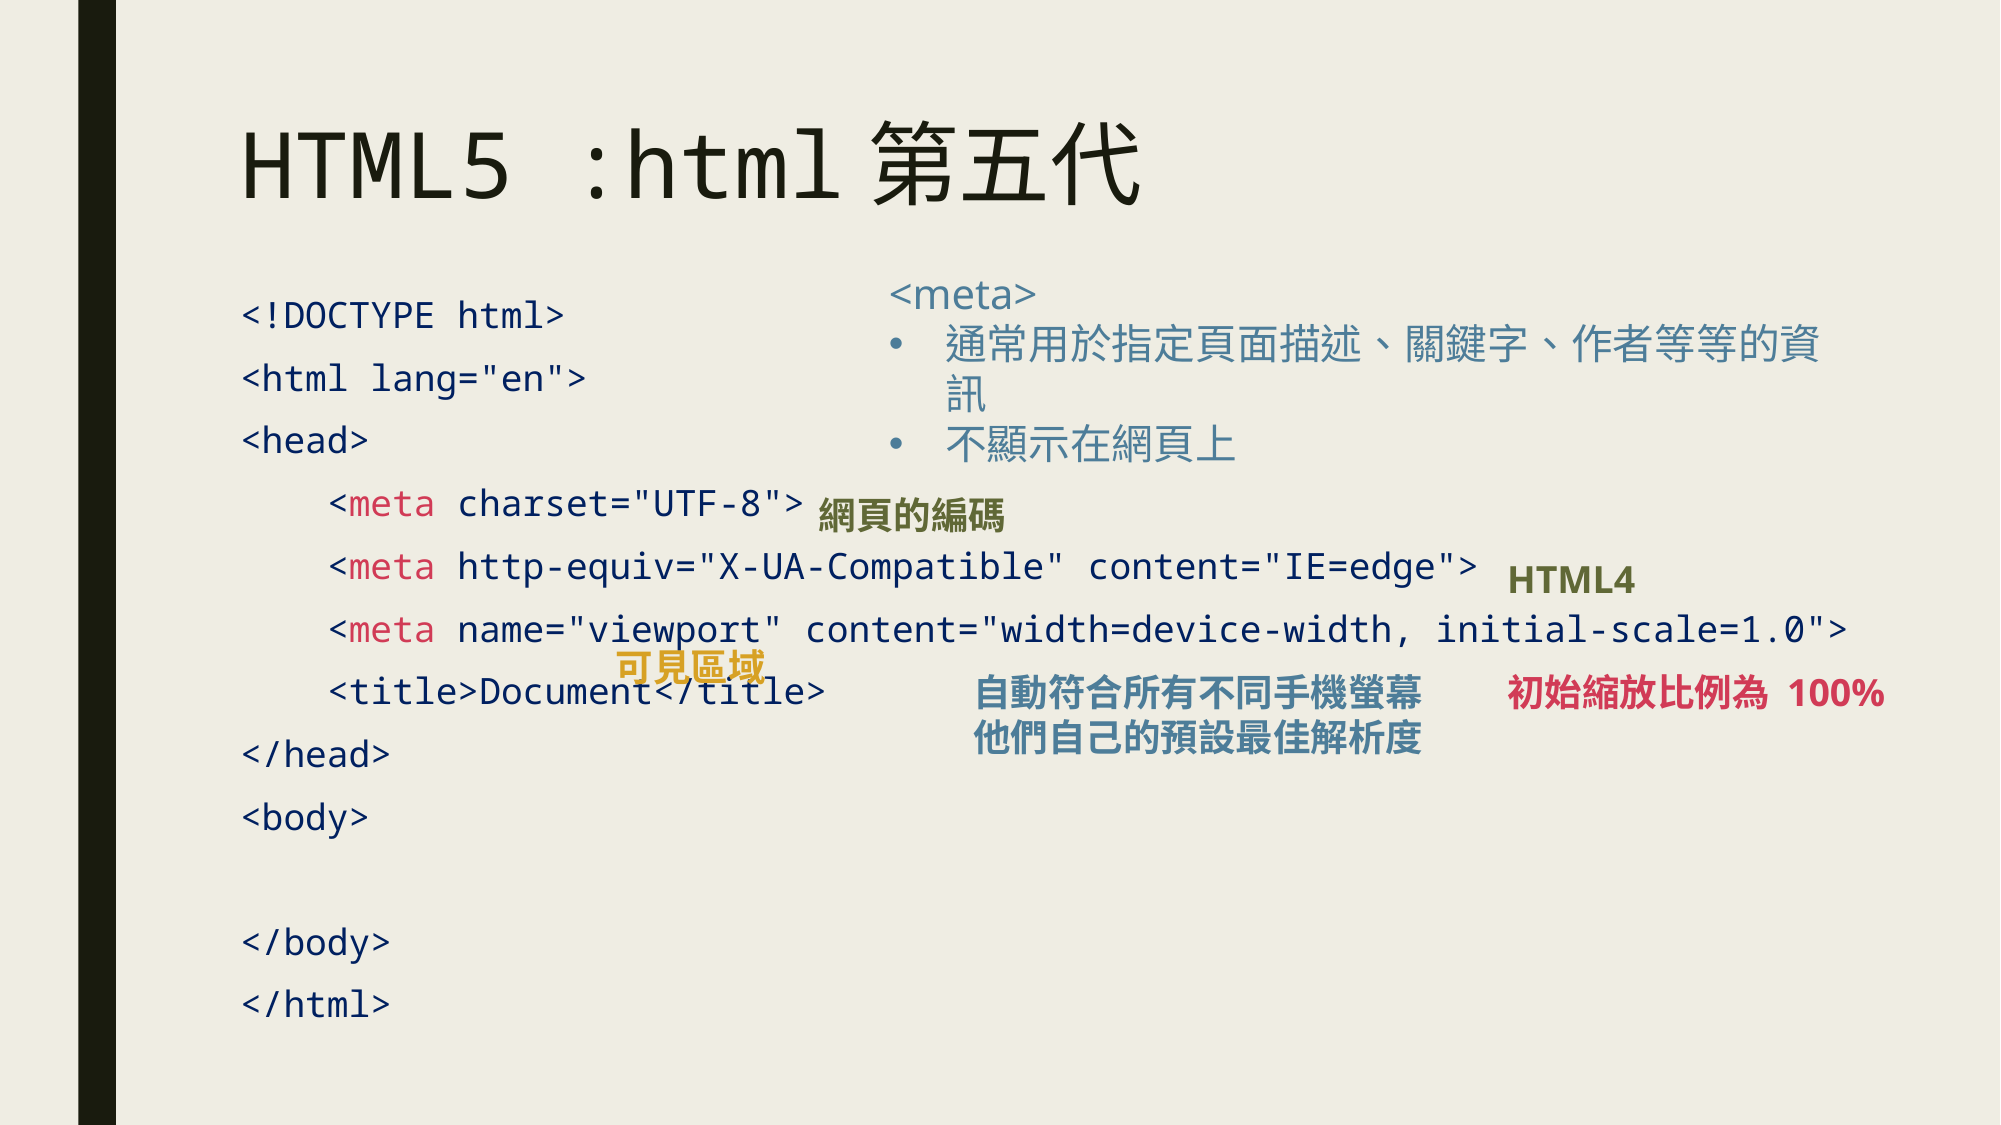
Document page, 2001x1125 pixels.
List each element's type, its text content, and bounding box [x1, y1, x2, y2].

text_box 網頁的編碼 [804, 484, 1299, 545]
text_box HTML4 [1492, 549, 1987, 609]
text_box 可見區域 [600, 636, 795, 697]
text_box <meta> 通常用於指定頁面描述、關鍵字、作者等等的資訊 不顯示在網頁上 [874, 260, 1878, 476]
list <!DOCTYPE html> <html lang="en"> <head> <meta charset="UTF-8"> <meta http-equiv="X-UA-Compatible" content="IE=edge"> <meta name="viewport" content="width=device-width, initial-scale=1.0"> <title>Document</title> </head> <body> </body> </html> [225, 288, 1878, 1078]
title HTML5 :html第五代 [225, 112, 1800, 236]
text_box 初始縮放比例為 100% [1492, 661, 1987, 722]
text_box 自動符合所有不同手機螢幕他們自己的預設最佳解析度 [958, 661, 1453, 767]
